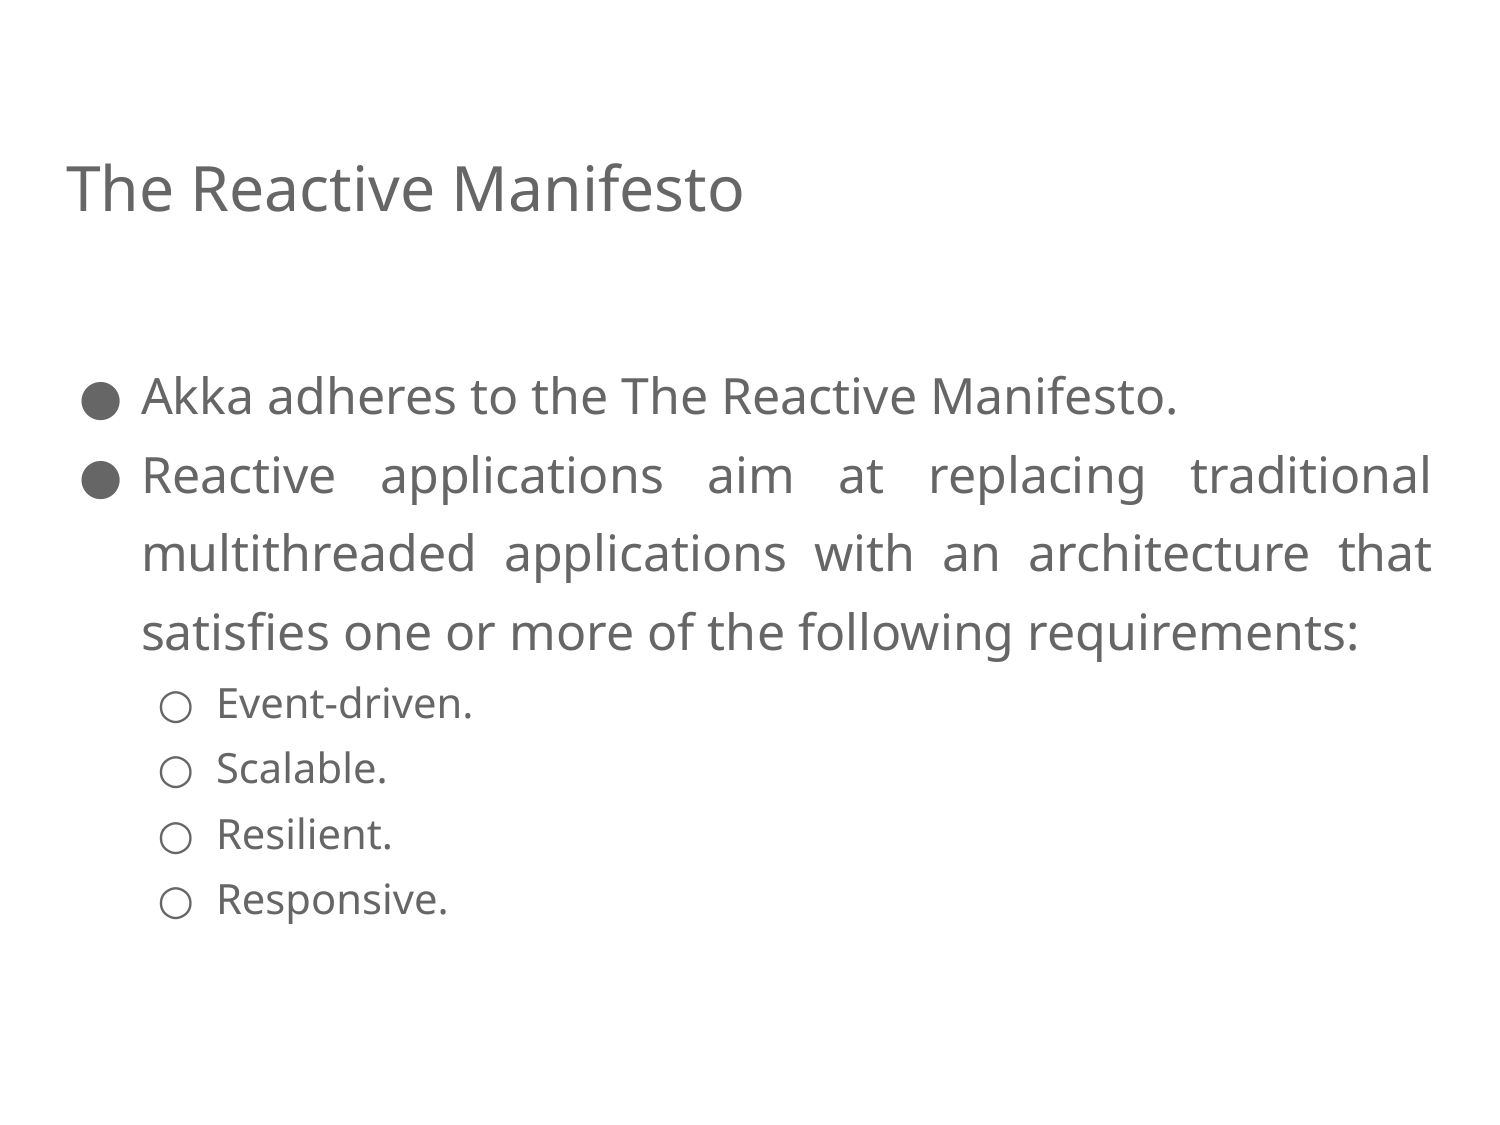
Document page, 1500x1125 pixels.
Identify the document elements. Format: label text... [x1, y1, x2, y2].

title The Reactive Manifesto [51, 129, 1449, 297]
list Akka adheres to the The Reactive Manifesto. Reactive applications aim at replacing traditional multithreaded applications with an architecture that satisfies one or more of the following requirements: Event-driven. Scalable. Resilient. Responsive. [51, 336, 1449, 1125]
